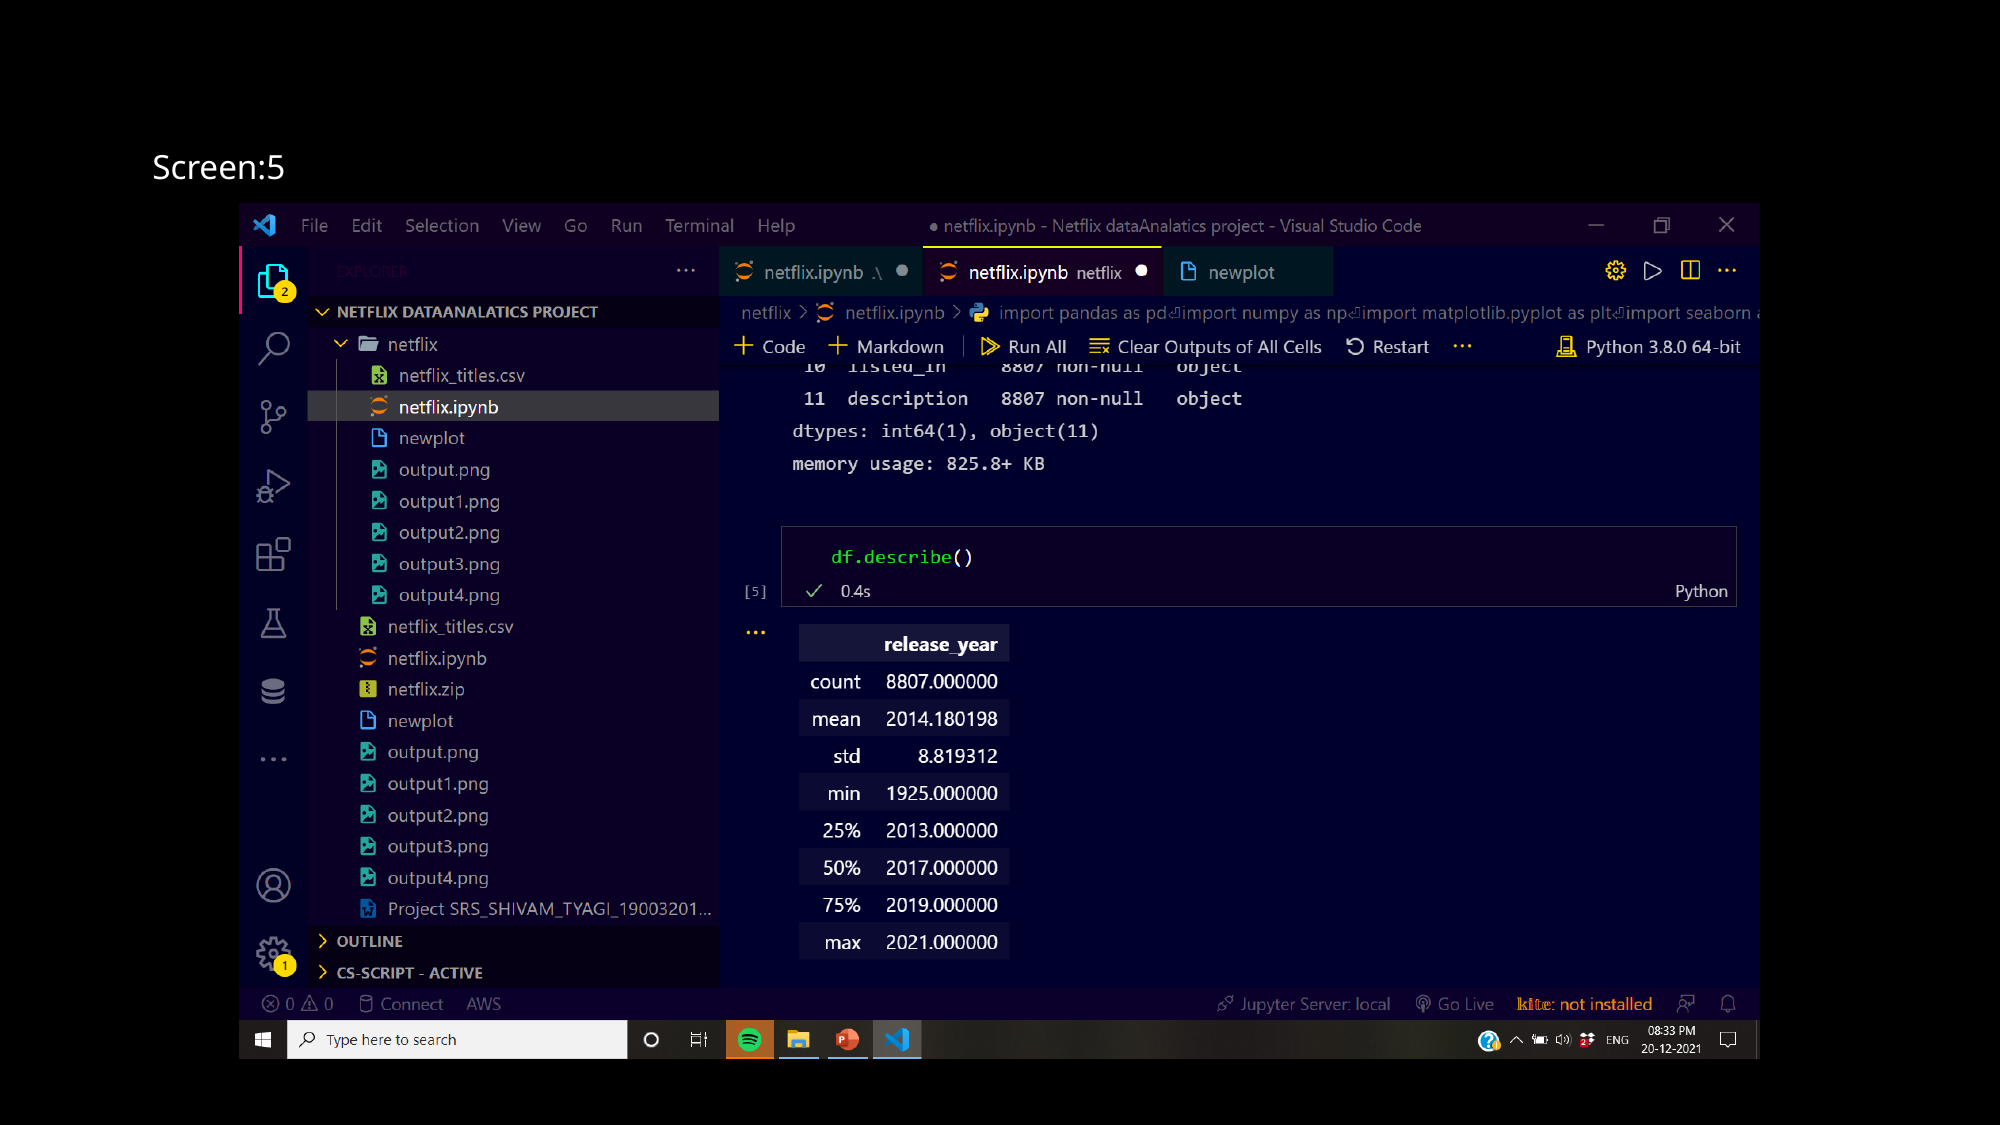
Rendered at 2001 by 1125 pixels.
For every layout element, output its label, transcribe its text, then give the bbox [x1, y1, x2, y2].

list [239, 203, 1760, 1059]
title Screen:5 [137, 59, 1863, 278]
